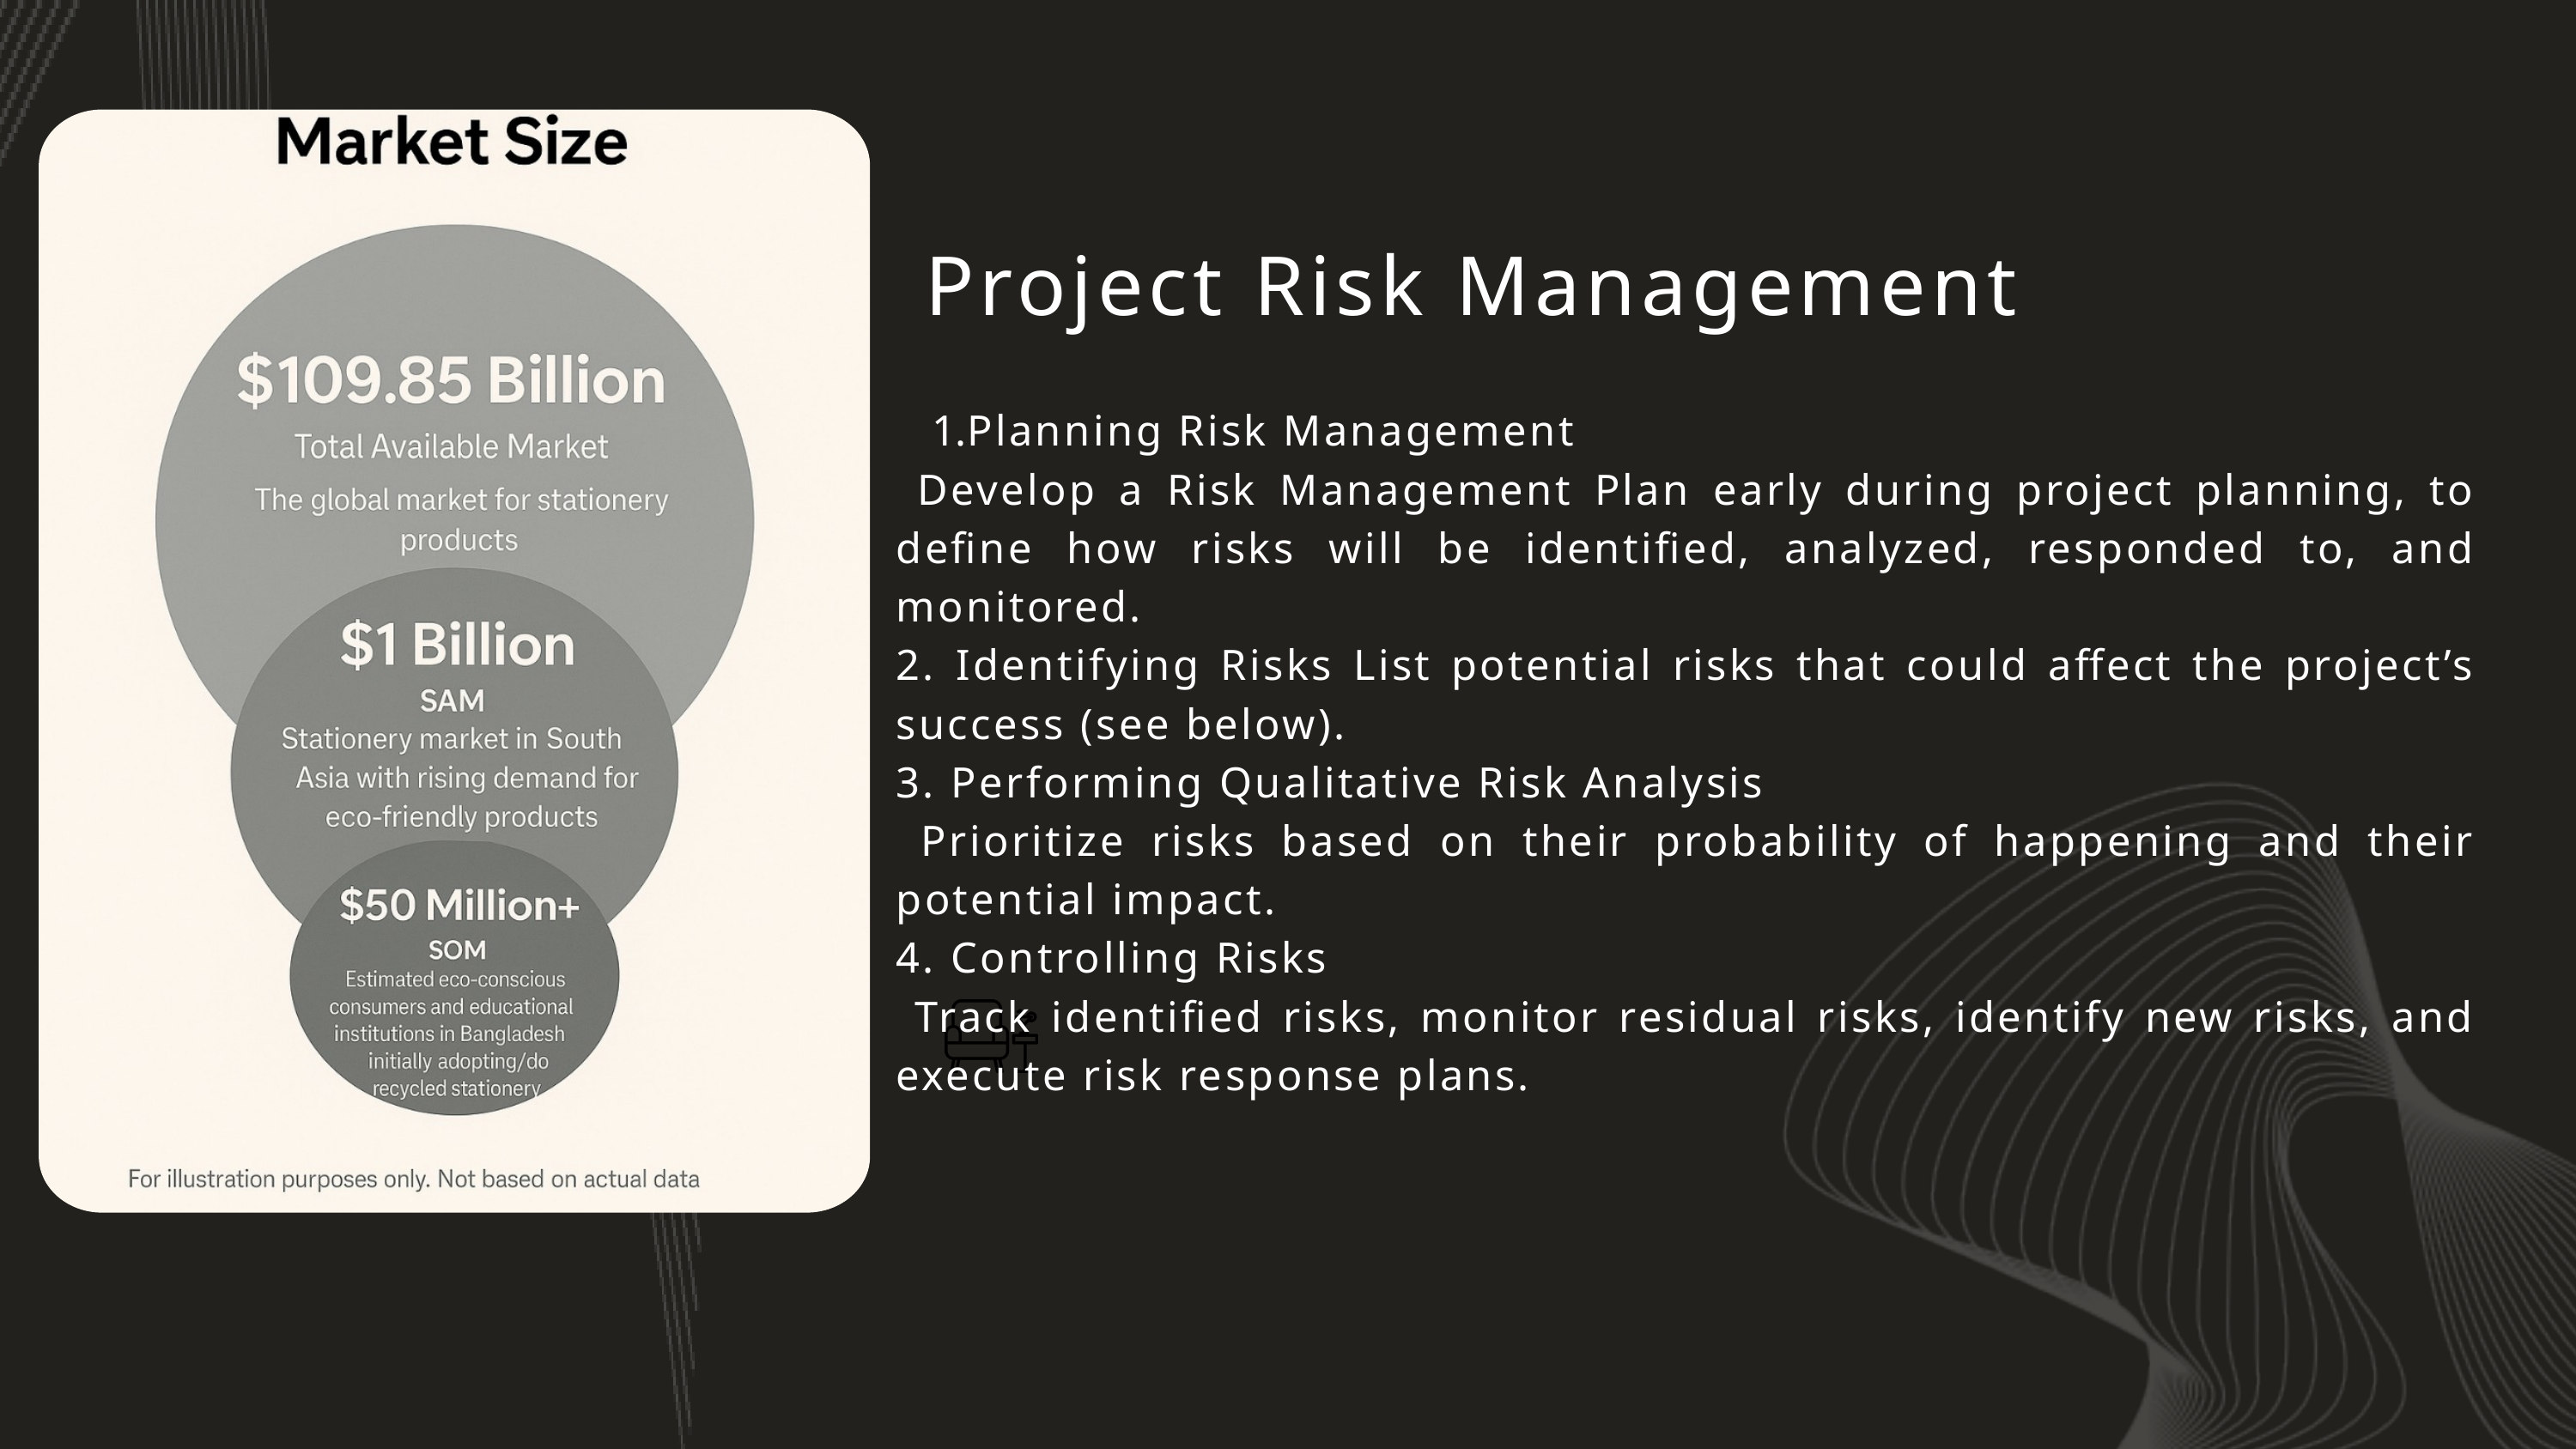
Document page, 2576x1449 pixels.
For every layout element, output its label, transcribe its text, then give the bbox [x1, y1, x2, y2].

text_box [1770, 767, 2576, 1449]
text_box Planning Risk Management Develop a Risk Management Plan early during project planning, to define how risks will be identified, analyzed, responded to, and monitored. 2. Identifying Risks List potential risks that could affect the project’s success (see below). 3. Performing Qualitative Risk Analysis Prioritize risks based on their probability of happening and their potential impact. 4. Controlling Risks Track identified risks, monitor residual risks, identify new risks, and execute risk response plans. [896, 396, 2478, 1158]
text_box [0, 0, 731, 1449]
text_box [38, 109, 871, 1213]
text_box Project Risk Management [925, 216, 2213, 331]
